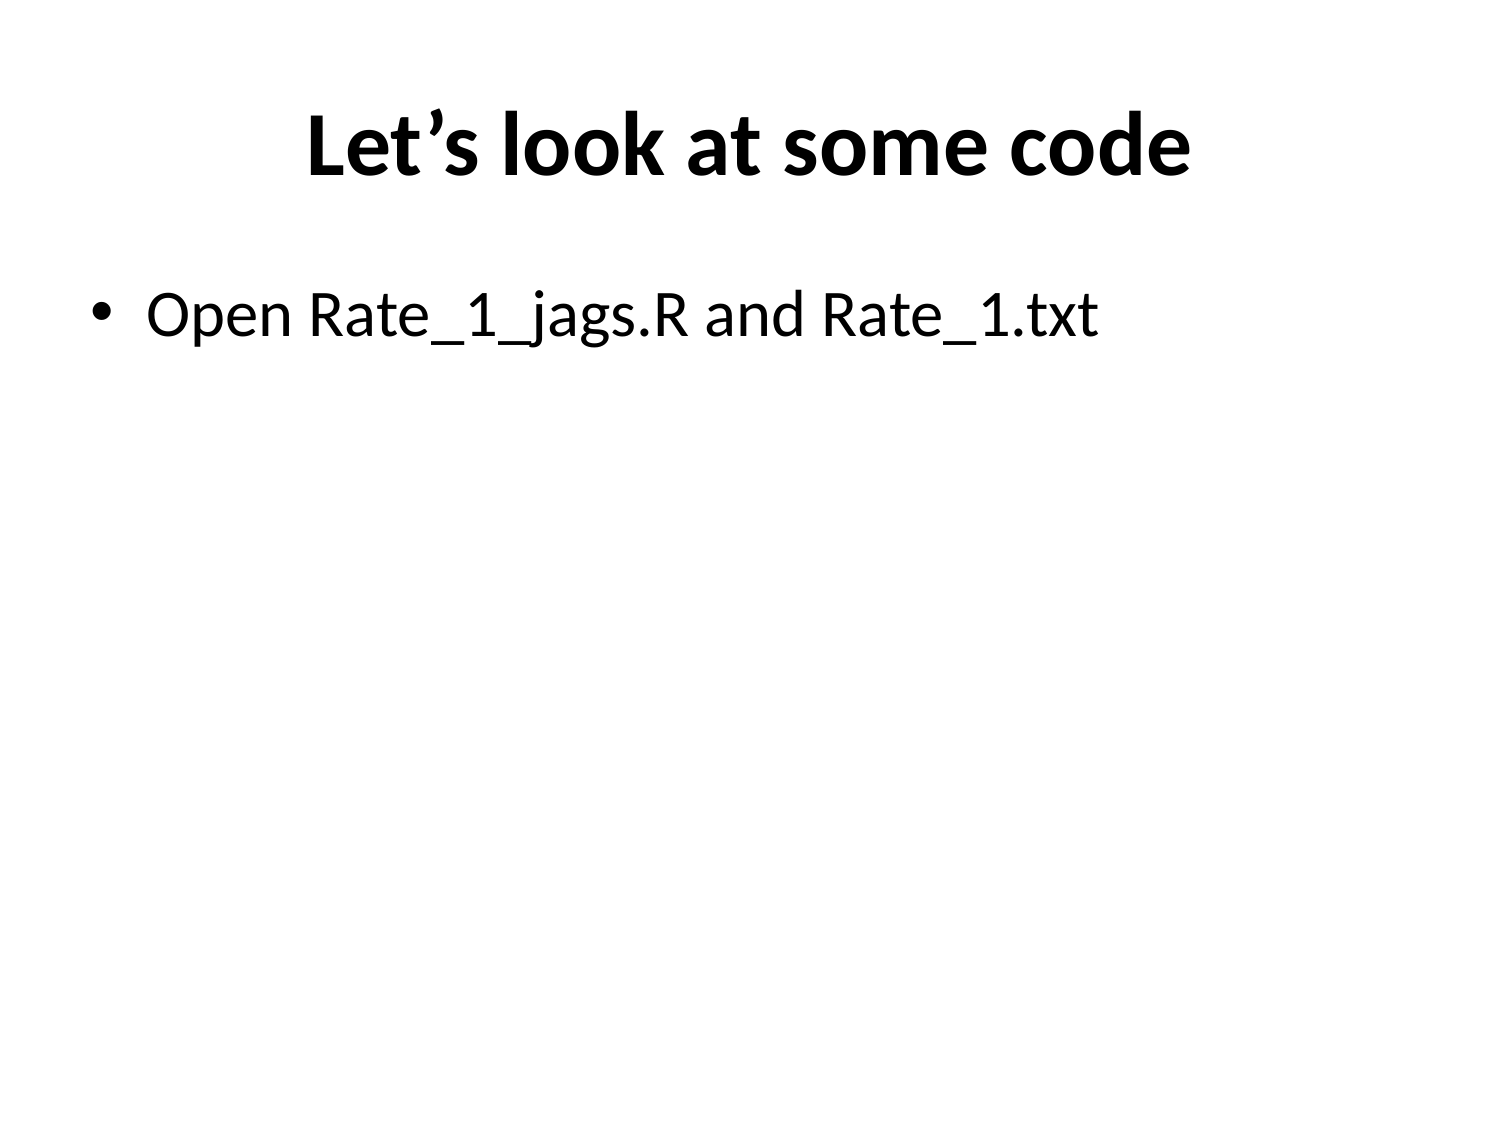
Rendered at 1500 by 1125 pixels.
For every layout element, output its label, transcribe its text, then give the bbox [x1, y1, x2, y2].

title Let’s look at some code [75, 45, 1425, 233]
list Open Rate_1_jags.R and Rate_1.txt [75, 262, 1425, 1005]
